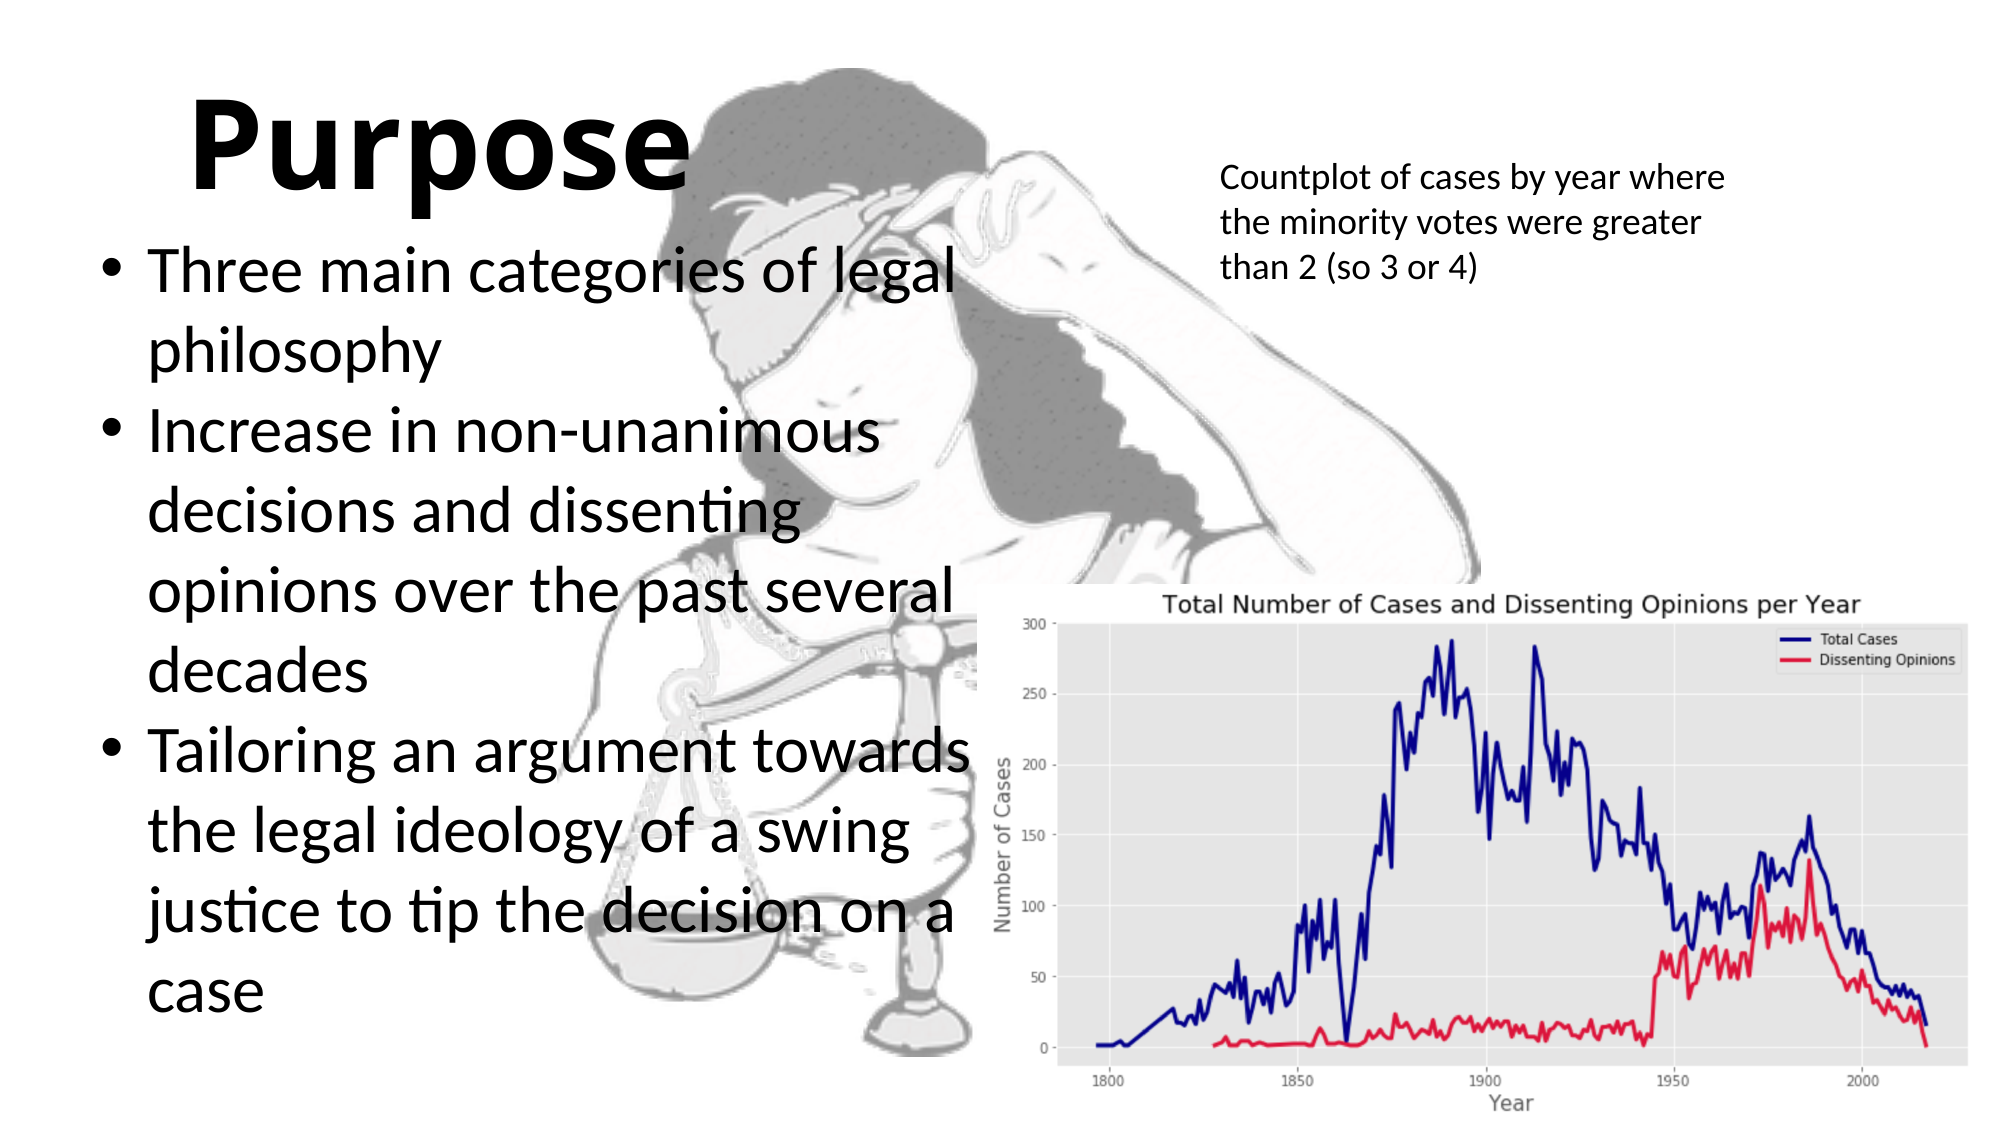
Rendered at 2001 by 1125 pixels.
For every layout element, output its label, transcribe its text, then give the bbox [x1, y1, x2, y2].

text_box Countplot of cases by year where the minority votes were greater than 2 (so 3 or 4) [1481, 144, 1795, 295]
title Purpose [137, 40, 1863, 259]
picture [977, 584, 2000, 1120]
text_box Three main categories of legal philosophy Increase in non-unanimous decisions and dissenting opinions over the past several decades Tailoring an argument towards the legal ideology of a swing justice to tip the decision on a case [85, 218, 556, 1033]
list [556, 68, 1481, 1057]
